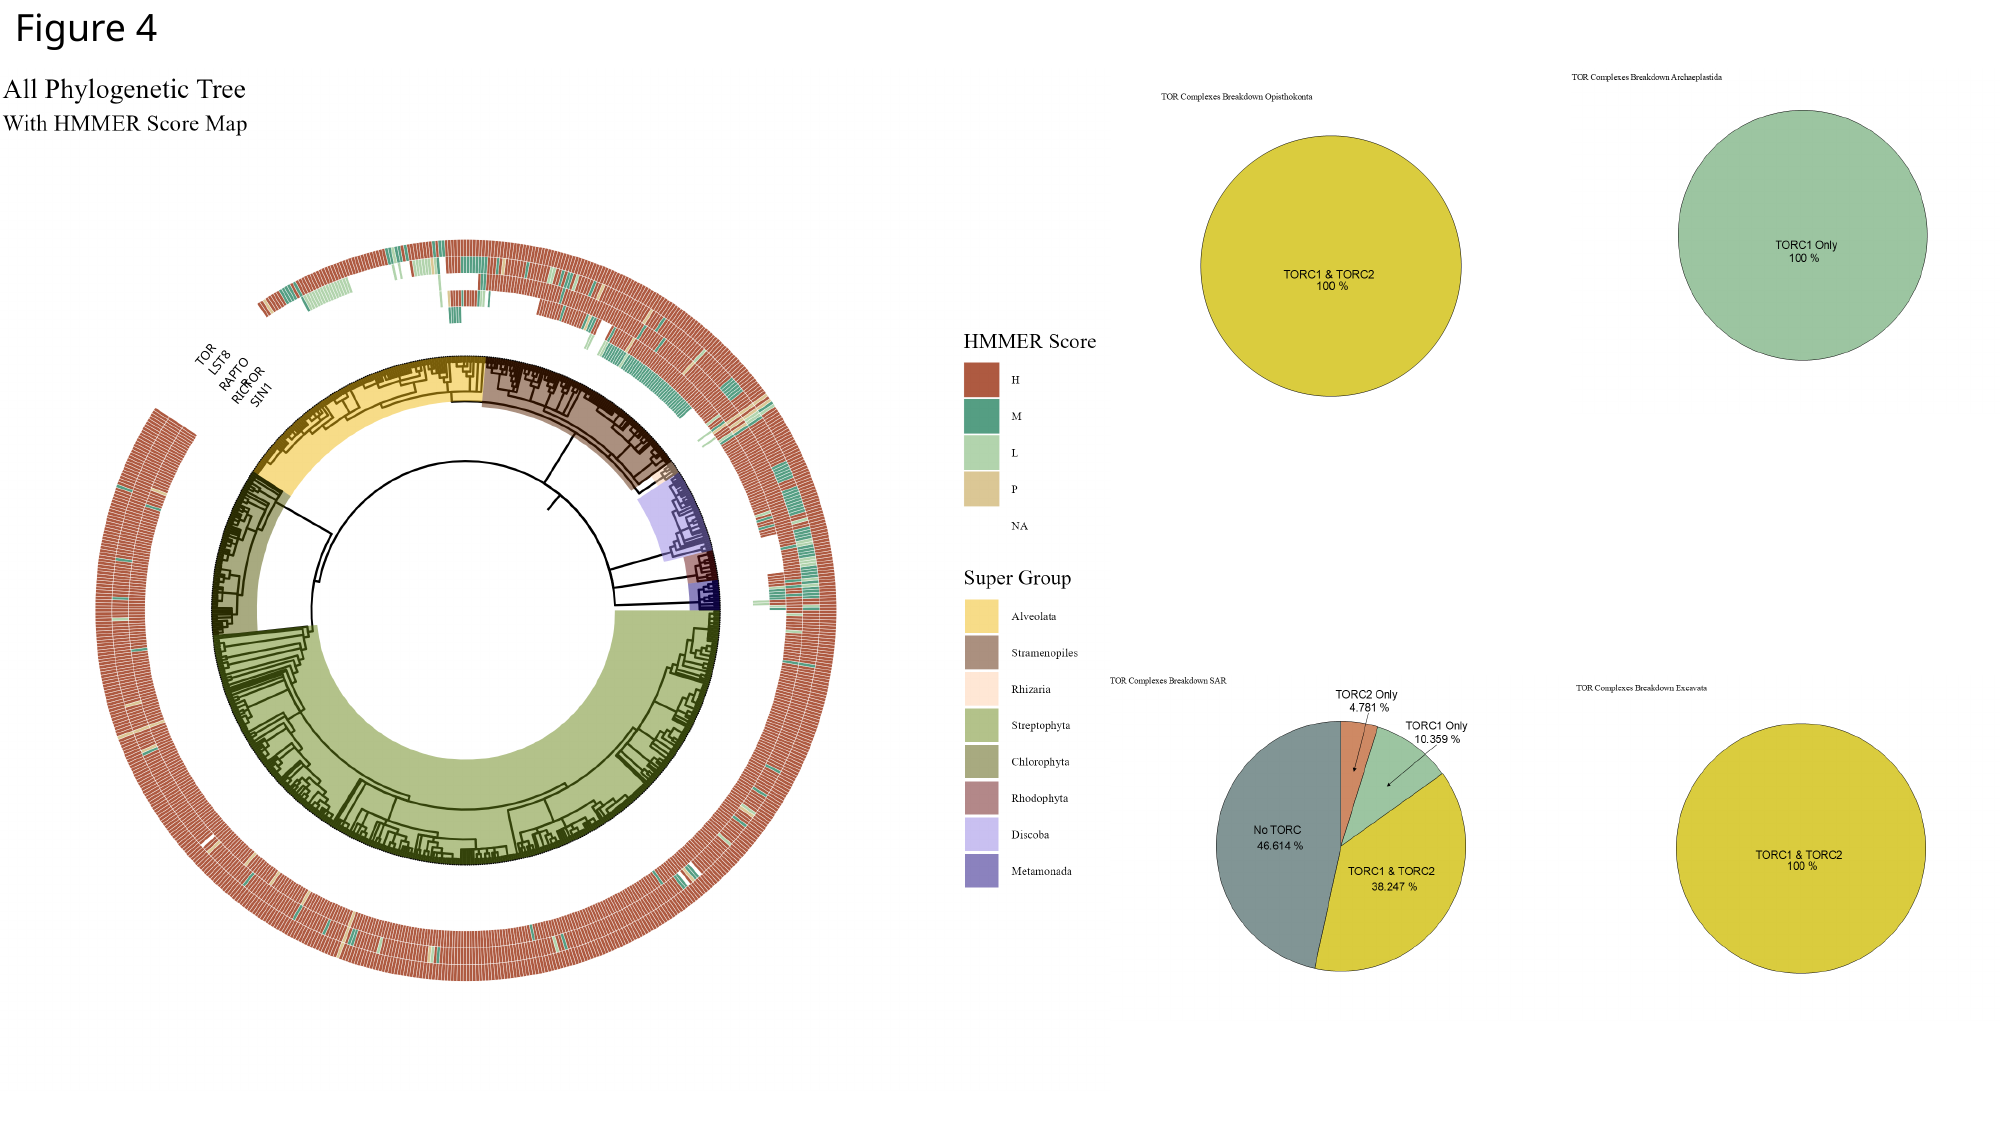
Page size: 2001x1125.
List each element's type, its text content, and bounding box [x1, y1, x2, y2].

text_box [0, 68, 1111, 1092]
picture [1111, 68, 2000, 450]
picture [1111, 674, 2000, 1022]
text_box Figure 4 [0, 0, 648, 57]
